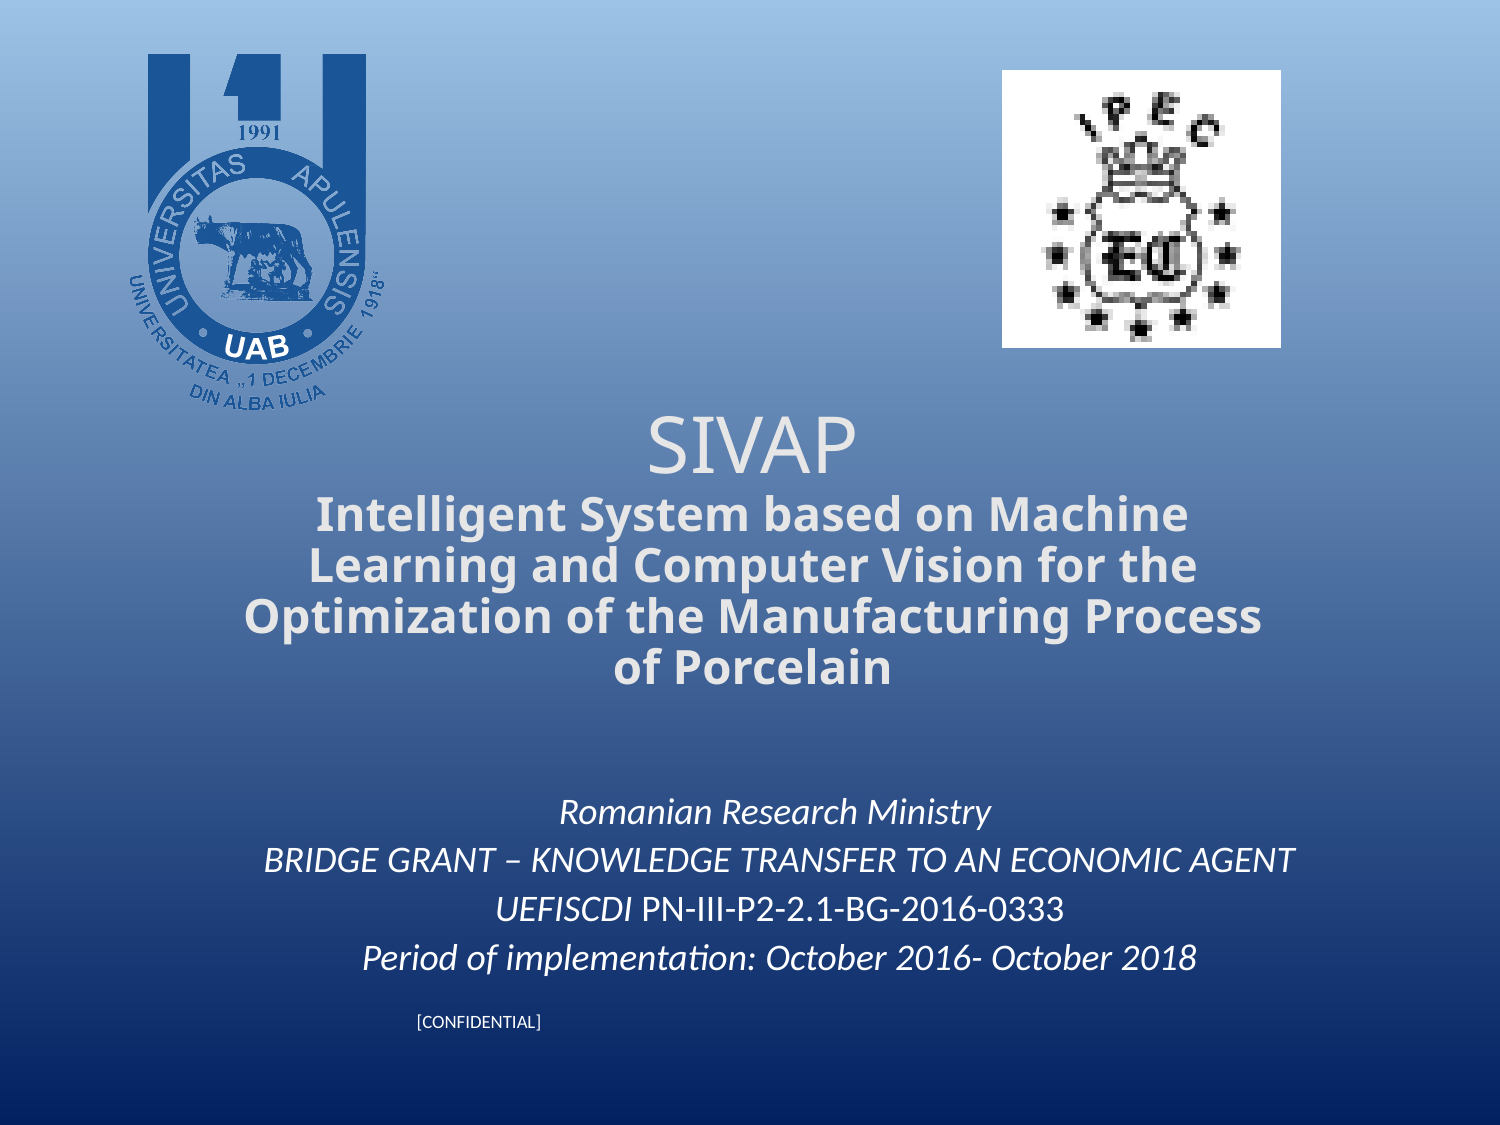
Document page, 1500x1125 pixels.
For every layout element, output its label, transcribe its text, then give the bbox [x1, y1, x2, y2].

footer [CONFIDENTIAL] [99, 991, 858, 1051]
title SIVAP Intelligent System based on Machine Learning and Computer Vision for the Optimization of the Manufacturing Process of Porcelain [225, 395, 1281, 702]
subtitle Romanian Research Ministry BRIDGE GRANT – KNOWLEDGE TRANSFER TO AN ECONOMIC AGENT UEFISCDI PN-III-P2-2.1-BG-2016-0333 Period of implementation: October 2016- October 2018 [225, 753, 1334, 991]
picture [1002, 70, 1281, 348]
picture [127, 54, 386, 413]
